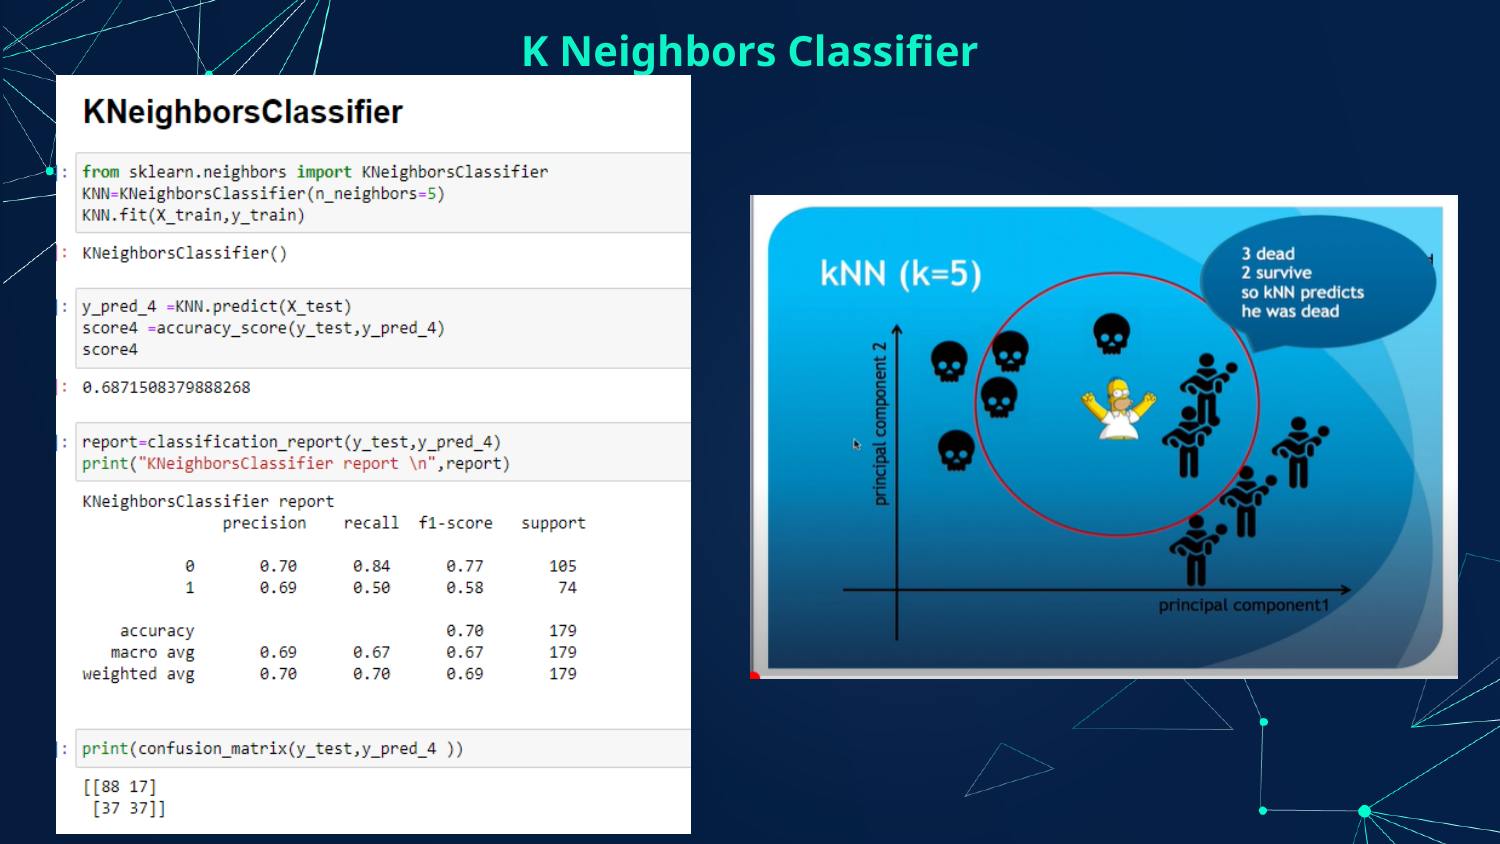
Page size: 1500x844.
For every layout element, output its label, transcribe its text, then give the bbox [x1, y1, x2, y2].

title K Neighbors Classifier [432, 61, 1068, 160]
picture [0, 0, 1500, 844]
